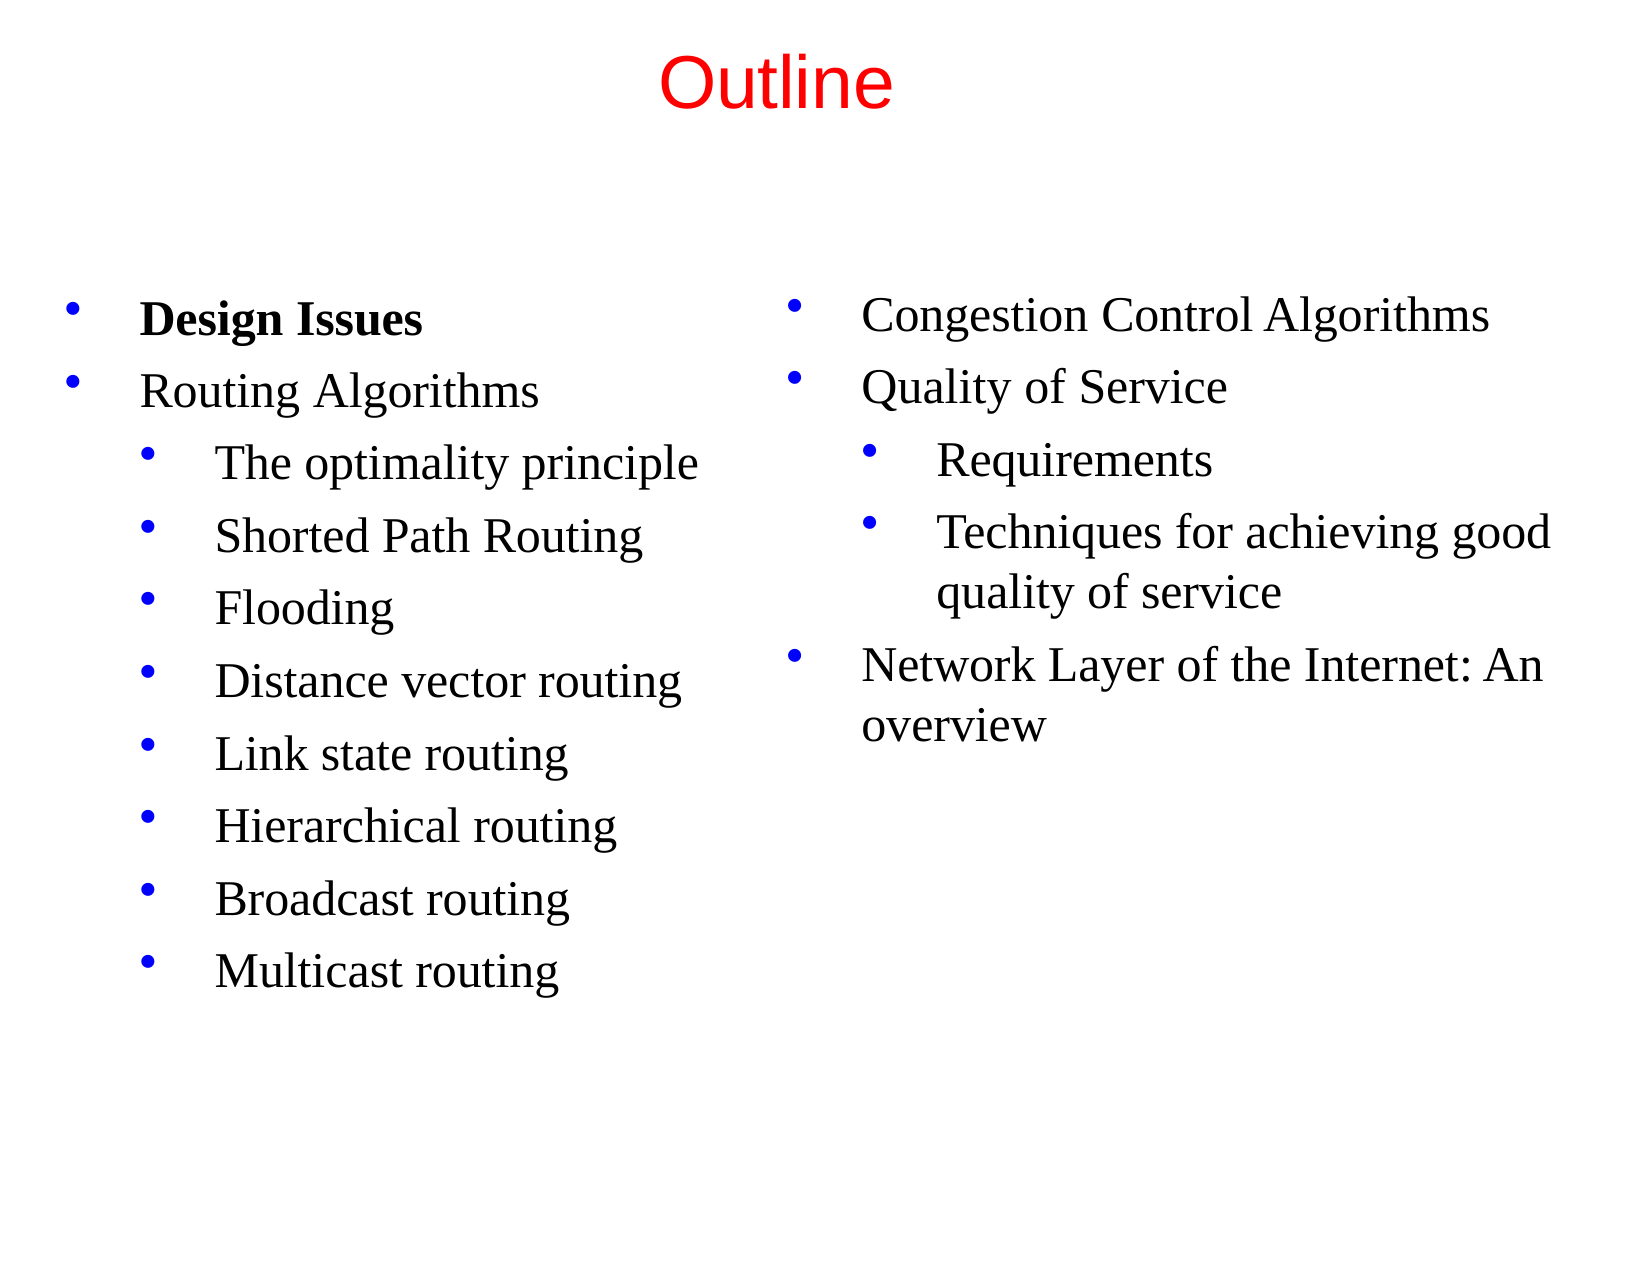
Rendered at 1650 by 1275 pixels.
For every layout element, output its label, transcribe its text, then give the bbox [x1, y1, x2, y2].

text_box Design Issues Routing Algorithms The optimality principle Shorted Path Routing Flooding Distance vector routing Link state routing Hierarchical routing Broadcast routing Multicast routing [62, 270, 725, 998]
title Outline [532, 31, 1021, 246]
text_box Congestion Control Algorithms Quality of Service Requirements Techniques for achieving good quality of service Network Layer of the Internet: An overview [784, 266, 1608, 752]
